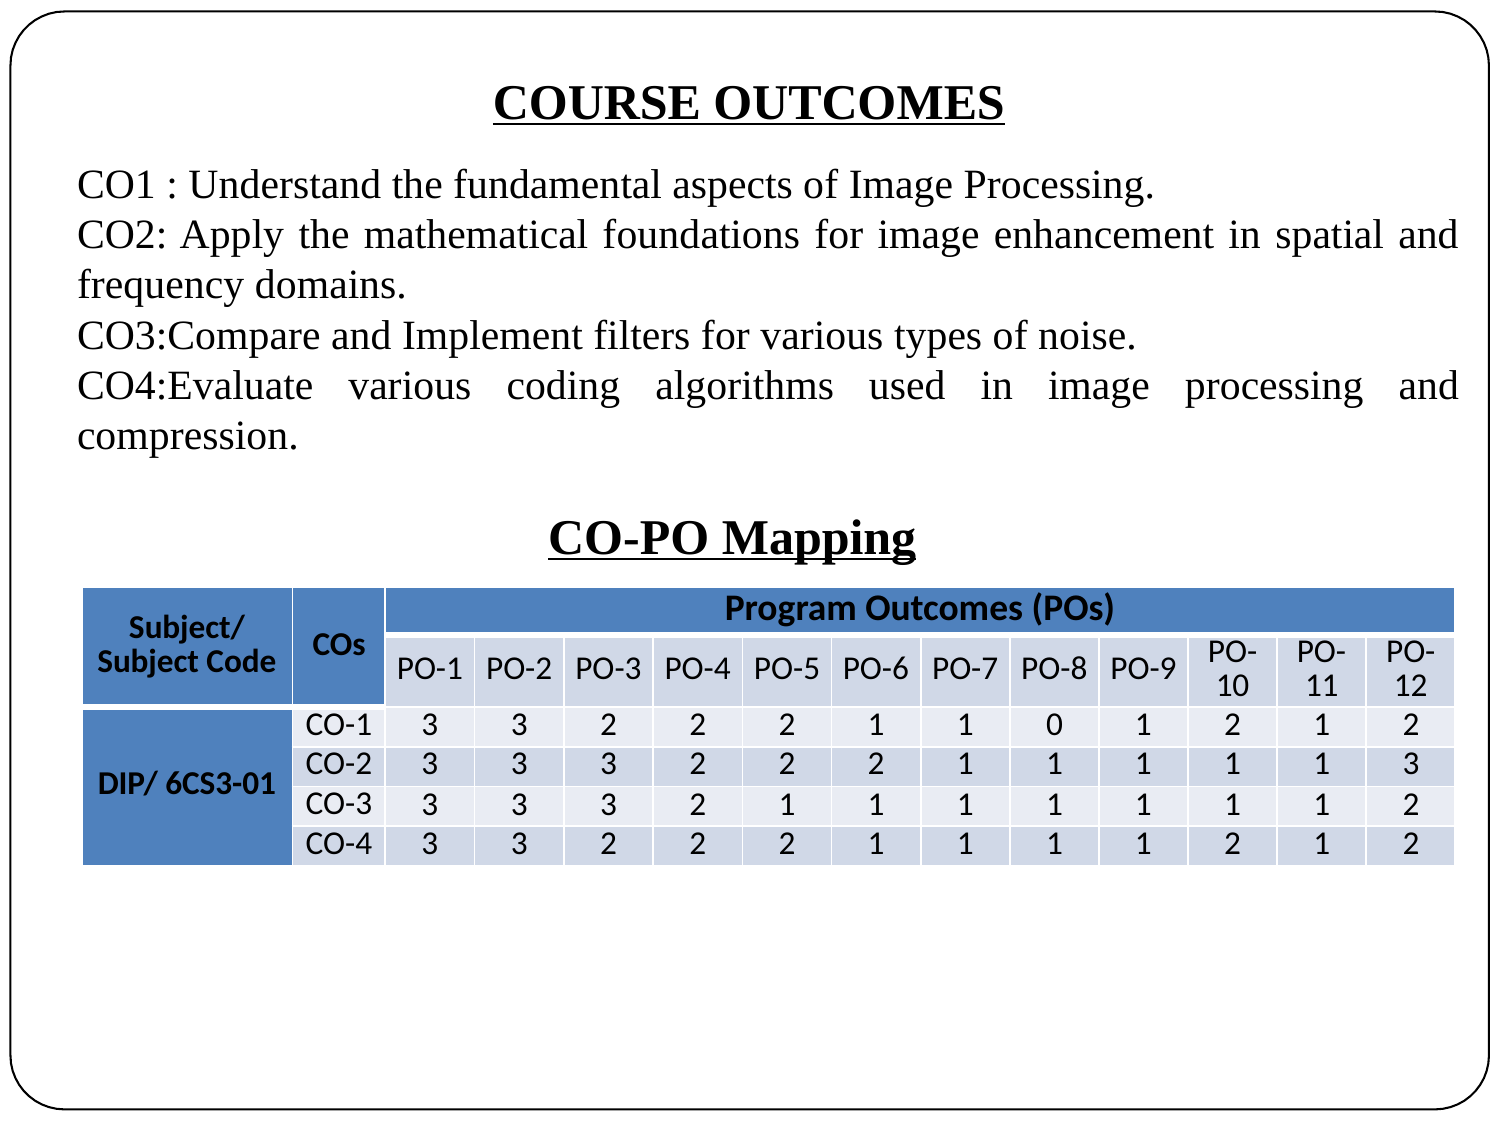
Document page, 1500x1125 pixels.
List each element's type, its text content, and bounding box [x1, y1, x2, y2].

table_cell 1 [832, 708, 920, 746]
table_cell 1 [1100, 748, 1187, 786]
table_header Program Outcomes (POs) [386, 588, 1454, 632]
table_cell CO-2 [293, 748, 384, 786]
table_cell CO-4 [293, 827, 384, 865]
table_cell 1 [1278, 827, 1365, 865]
table_cell PO-6 [832, 638, 920, 706]
table_cell PO-10 [1189, 638, 1276, 706]
table_cell 1 [832, 787, 920, 825]
table_cell 2 [743, 748, 831, 786]
table_cell 1 [832, 827, 920, 865]
table_cell 1 [1278, 787, 1365, 825]
table_cell CO-3 [293, 787, 384, 825]
table_cell 1 [743, 787, 831, 825]
table_cell 3 [386, 787, 474, 825]
table_cell 2 [1367, 708, 1454, 746]
table_cell PO-8 [1011, 638, 1098, 706]
table_cell 1 [1100, 787, 1187, 825]
table_cell PO-3 [565, 638, 652, 706]
table_cell PO-2 [475, 638, 563, 706]
table_cell 2 [1189, 827, 1276, 865]
table_cell 2 [1367, 827, 1454, 865]
table_cell 1 [1011, 748, 1098, 786]
table_cell 1 [1278, 748, 1365, 786]
table_cell 1 [1100, 708, 1187, 746]
table_cell DIP/ 6CS3-01 [83, 710, 292, 865]
table_cell 1 [1189, 787, 1276, 825]
table_cell 2 [832, 748, 920, 786]
table_cell 1 [1189, 748, 1276, 786]
table_cell 2 [743, 827, 831, 865]
table_cell 1 [1100, 827, 1187, 865]
table_cell 0 [1011, 708, 1098, 746]
table_cell PO-1 [386, 638, 474, 706]
table_cell 3 [386, 748, 474, 786]
table_header Subject/ Subject Code [83, 588, 292, 704]
table_cell 3 [475, 787, 563, 825]
table_cell 2 [654, 827, 742, 865]
table_cell 1 [1011, 827, 1098, 865]
table_cell 3 [386, 708, 474, 746]
table_cell 3 [475, 827, 563, 865]
table_cell CO-1 [293, 710, 384, 746]
table_cell 1 [1278, 708, 1365, 746]
table_cell 1 [1011, 787, 1098, 825]
table_cell 2 [565, 827, 652, 865]
table_cell 3 [475, 708, 563, 746]
table_cell 2 [743, 708, 831, 746]
text_box CO1 : Understand the fundamental aspects of Image Processing. CO2: Apply the mathematical foundations for image enhancement in spatial and frequency domains. CO3:Compare and Implement filters for various types of noise. CO4:Evaluate various coding algorithms used in image processing and compression. [62, 149, 1475, 465]
table_cell 2 [1367, 787, 1454, 825]
table_cell 3 [475, 748, 563, 786]
table_cell 3 [565, 787, 652, 825]
table_cell PO-9 [1100, 638, 1187, 706]
table_cell 2 [1189, 708, 1276, 746]
table_cell 2 [654, 748, 742, 786]
table_cell 2 [654, 787, 742, 825]
table_cell 1 [922, 708, 1009, 746]
table_cell 3 [565, 748, 652, 786]
text_box CO-PO Mapping [195, 437, 932, 573]
table_cell PO-4 [654, 638, 742, 706]
text_box COURSE OUTCOMES [478, 62, 1020, 138]
table_cell PO-12 [1367, 638, 1454, 706]
table_cell 2 [654, 708, 742, 746]
table_cell PO-11 [1278, 638, 1365, 706]
table_cell 3 [1367, 748, 1454, 786]
table_header COs [293, 588, 384, 704]
table_cell 1 [922, 787, 1009, 825]
table_cell PO-5 [743, 638, 831, 706]
table_cell 1 [922, 827, 1009, 865]
table_cell 1 [922, 748, 1009, 786]
table_cell 2 [565, 708, 652, 746]
table_cell PO-7 [922, 638, 1009, 706]
table_cell 3 [386, 827, 474, 865]
